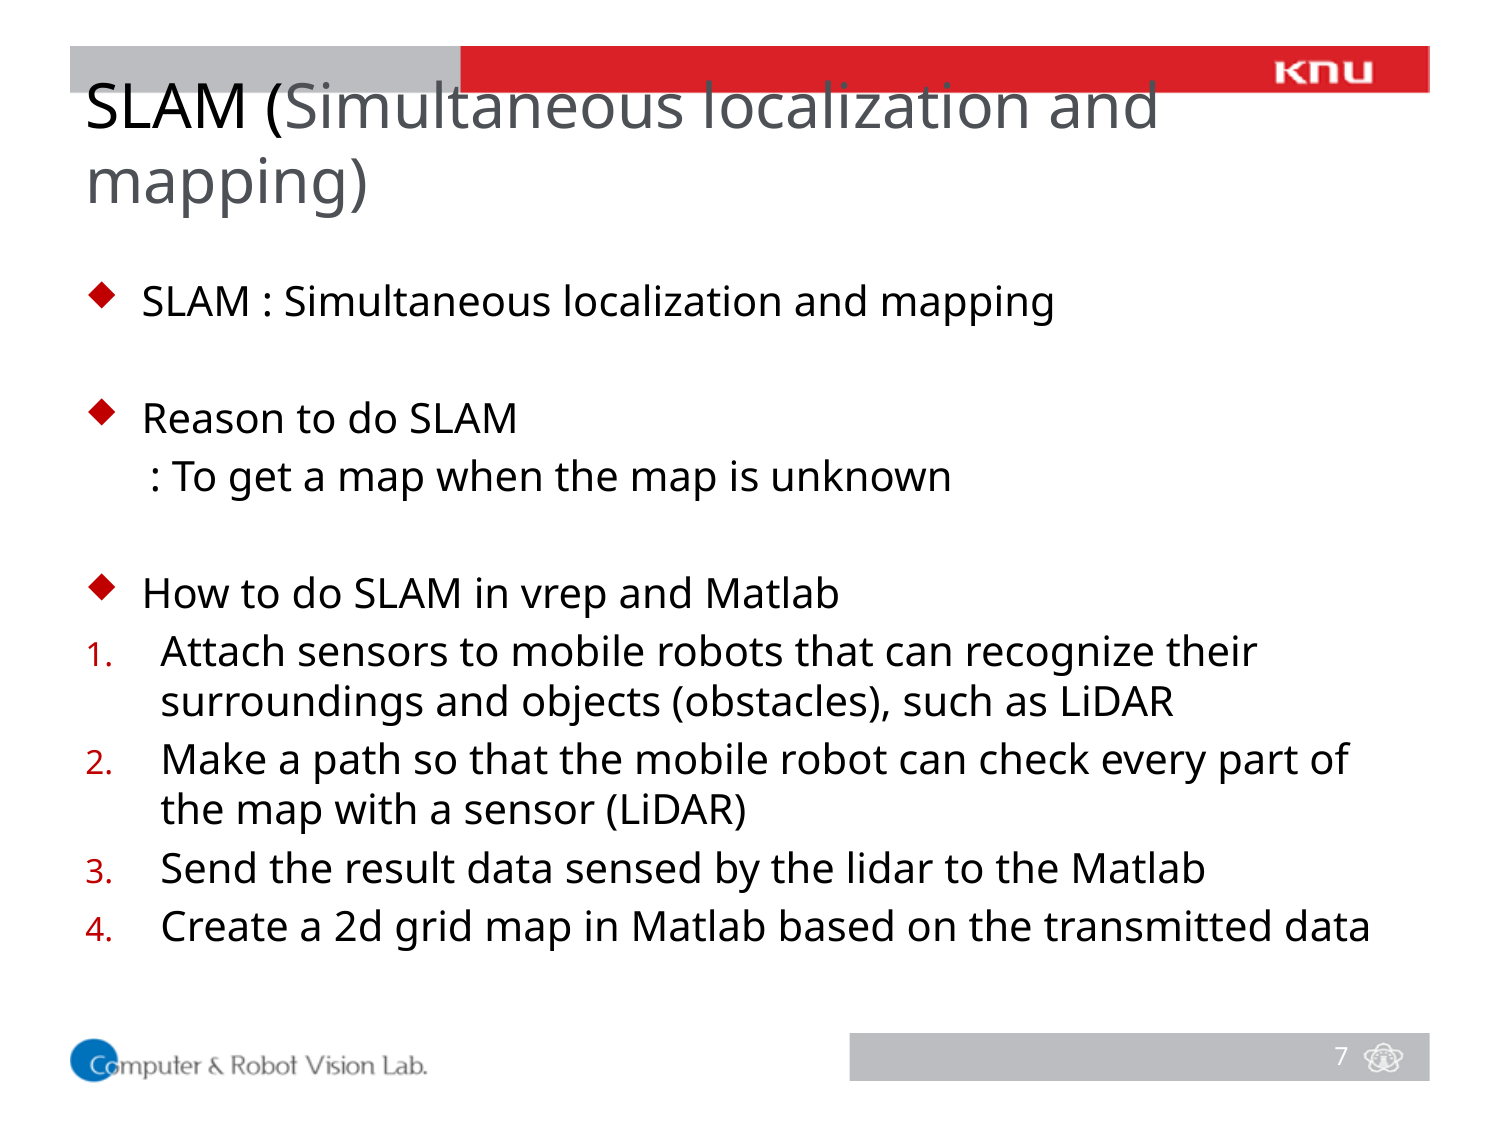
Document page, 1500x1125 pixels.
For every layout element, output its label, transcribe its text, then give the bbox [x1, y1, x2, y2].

list SLAM : Simultaneous localization and mapping Reason to do SLAM : To get a map when the map is unknown How to do SLAM in vrep and Matlab Attach sensors to mobile robots that can recognize their surroundings and objects (obstacles), such as LiDAR Make a path so that the mobile robot can check every part of the map with a sensor (LiDAR) Send the result data sensed by the lidar to the Matlab Create a 2d grid map in Matlab based on the transmitted data [70, 267, 1425, 1012]
picture [849, 1033, 1293, 1081]
picture [70, 1038, 435, 1090]
title SLAM (Simultaneous localization and mapping) [70, 93, 1425, 188]
picture [1364, 1033, 1430, 1081]
picture [70, 46, 1430, 95]
slide_number 7 [1293, 1033, 1364, 1082]
